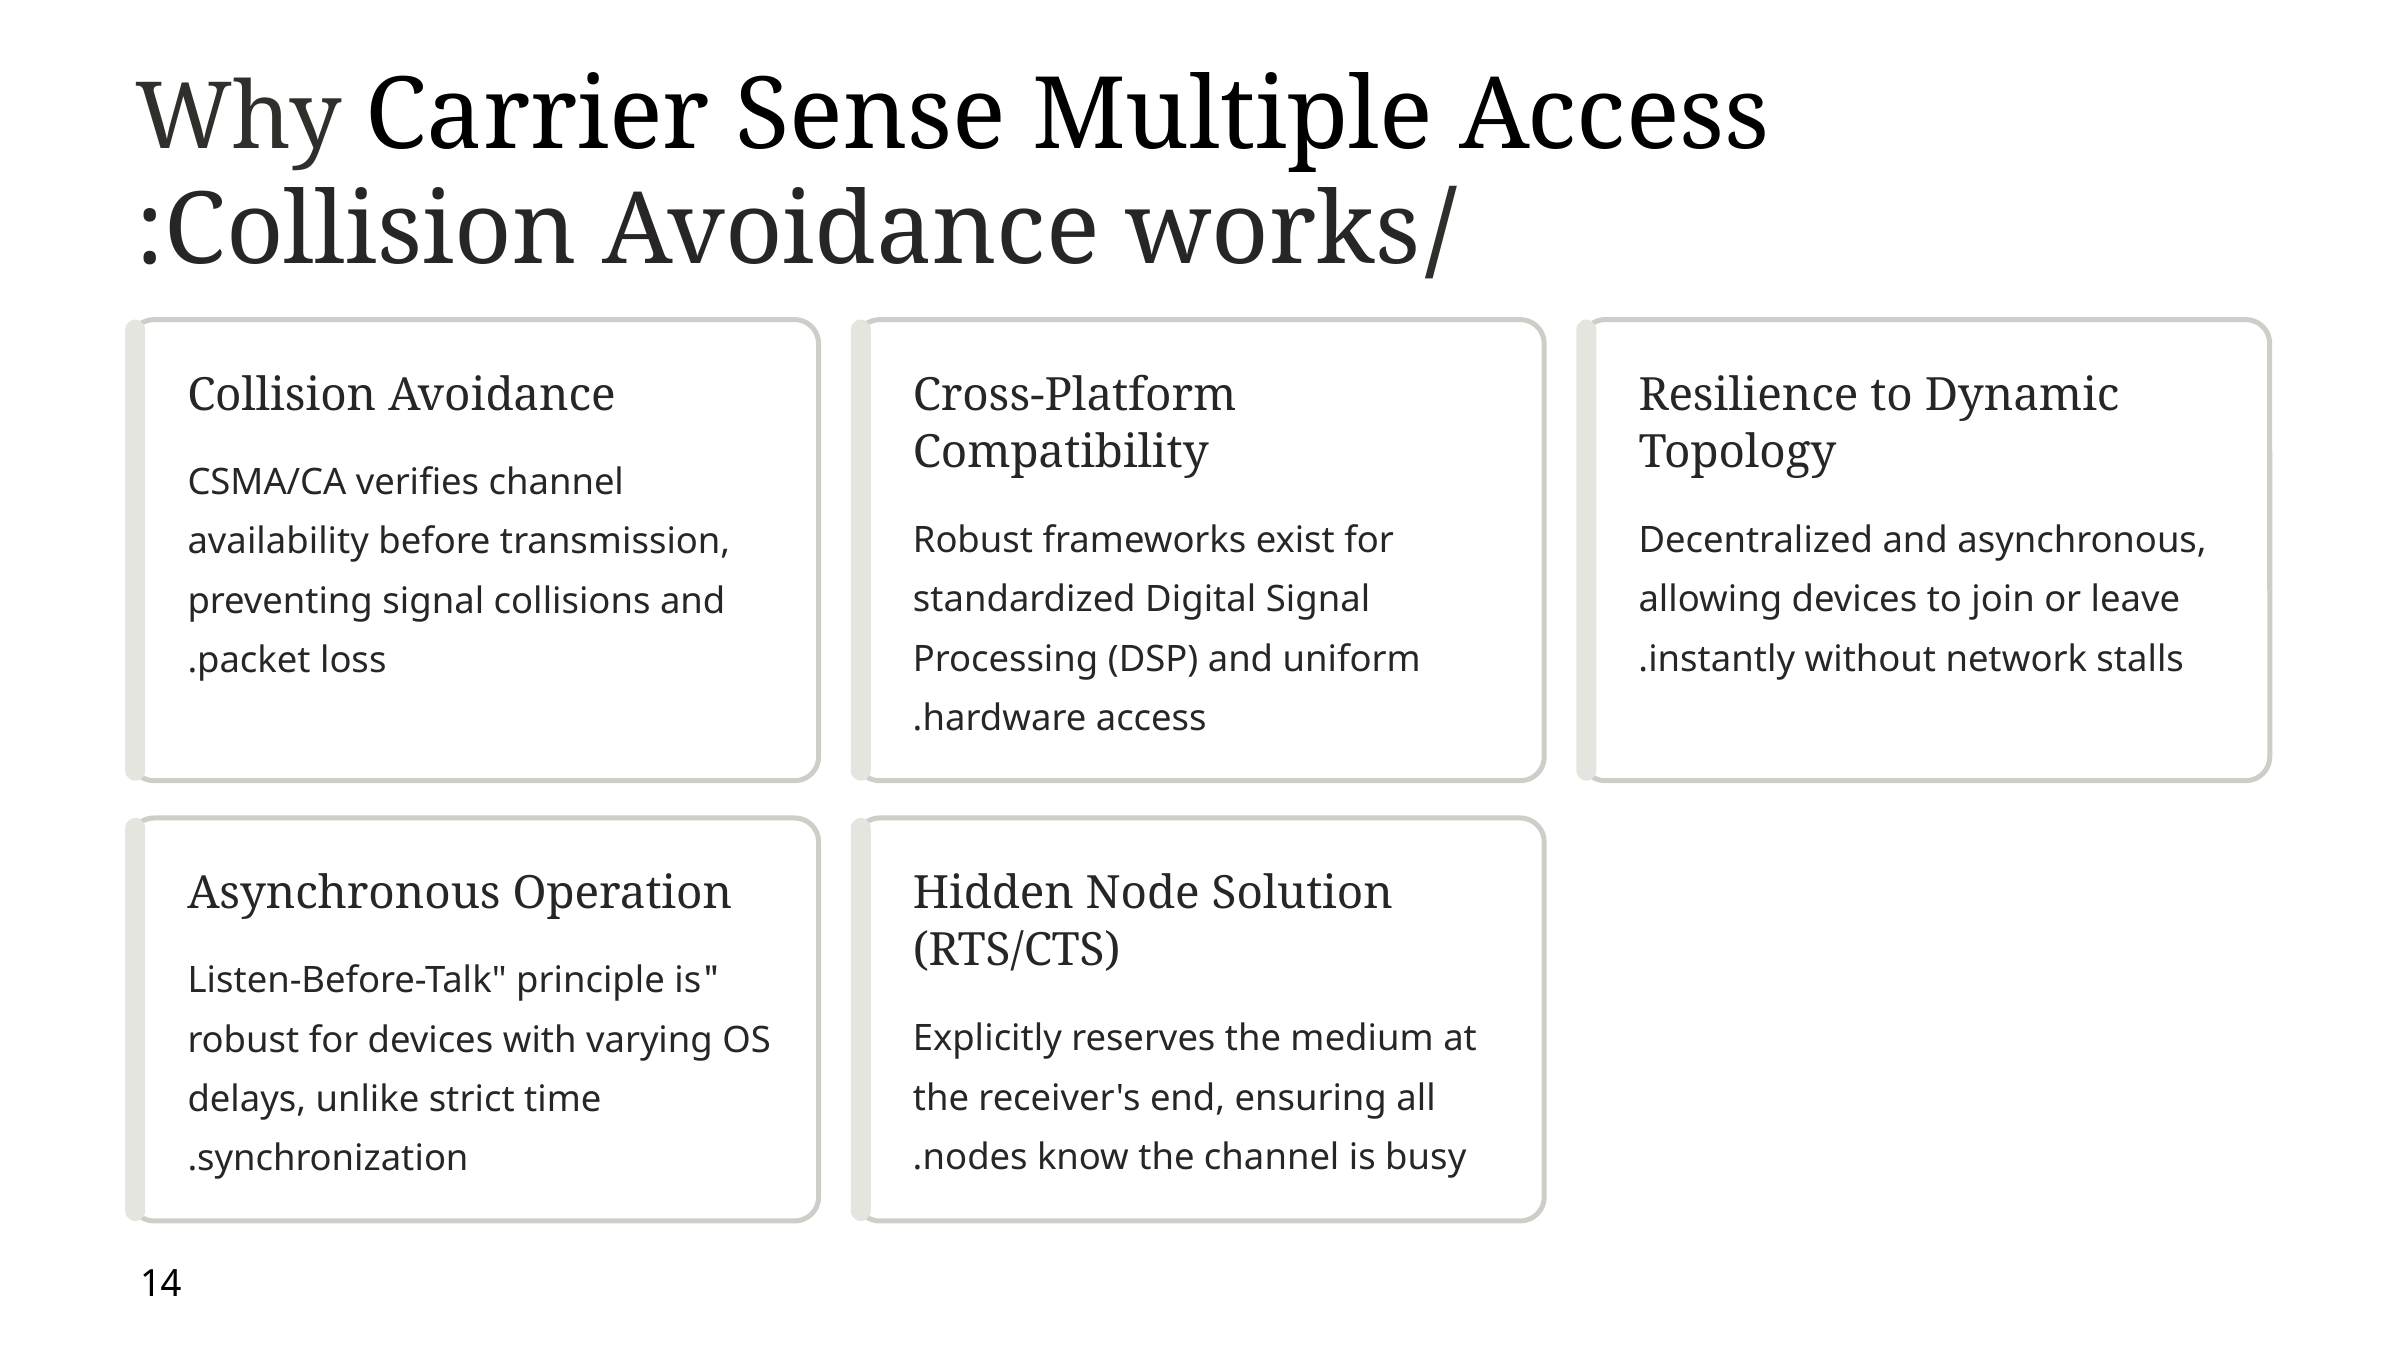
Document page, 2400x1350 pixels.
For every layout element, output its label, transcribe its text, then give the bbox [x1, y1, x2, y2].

text_box Asynchronous Operation [187, 860, 701, 919]
text_box [1594, 319, 2270, 781]
text_box [143, 319, 819, 781]
text_box Hidden Node Solution (RTS/CTS) [912, 860, 1502, 977]
text_box [142, 817, 819, 1221]
text_box Explicitly reserves the medium at the receiver's end, ensuring all nodes know the channel is busy. [912, 998, 1502, 1178]
text_box [125, 319, 146, 781]
text_box Why Carrier Sense Multiple Access /Collision Avoidance works: [135, 52, 1066, 169]
text_box [850, 319, 871, 781]
text_box CSMA/CA verifies channel availability before transmission, preventing signal collisions and packet loss. [187, 442, 777, 681]
text_box [868, 817, 1545, 1221]
text_box [868, 319, 1545, 781]
text_box Robust frameworks exist for standardized Digital Signal Processing (DSP) and uniform hardware access. [912, 500, 1502, 739]
text_box Resilience to Dynamic Topology [1638, 361, 2228, 479]
text_box Cross-Platform Compatibility [912, 361, 1502, 479]
text_box [1576, 319, 1597, 781]
text_box [125, 817, 146, 1221]
text_box Collision Avoidance [187, 361, 653, 420]
text_box "Listen-Before-Talk" principle is robust for devices with varying OS delays, unlike strict time synchronization. [187, 940, 777, 1179]
text_box Decentralized and asynchronous, allowing devices to join or leave instantly without network stalls. [1638, 500, 2228, 679]
text_box [850, 817, 871, 1221]
